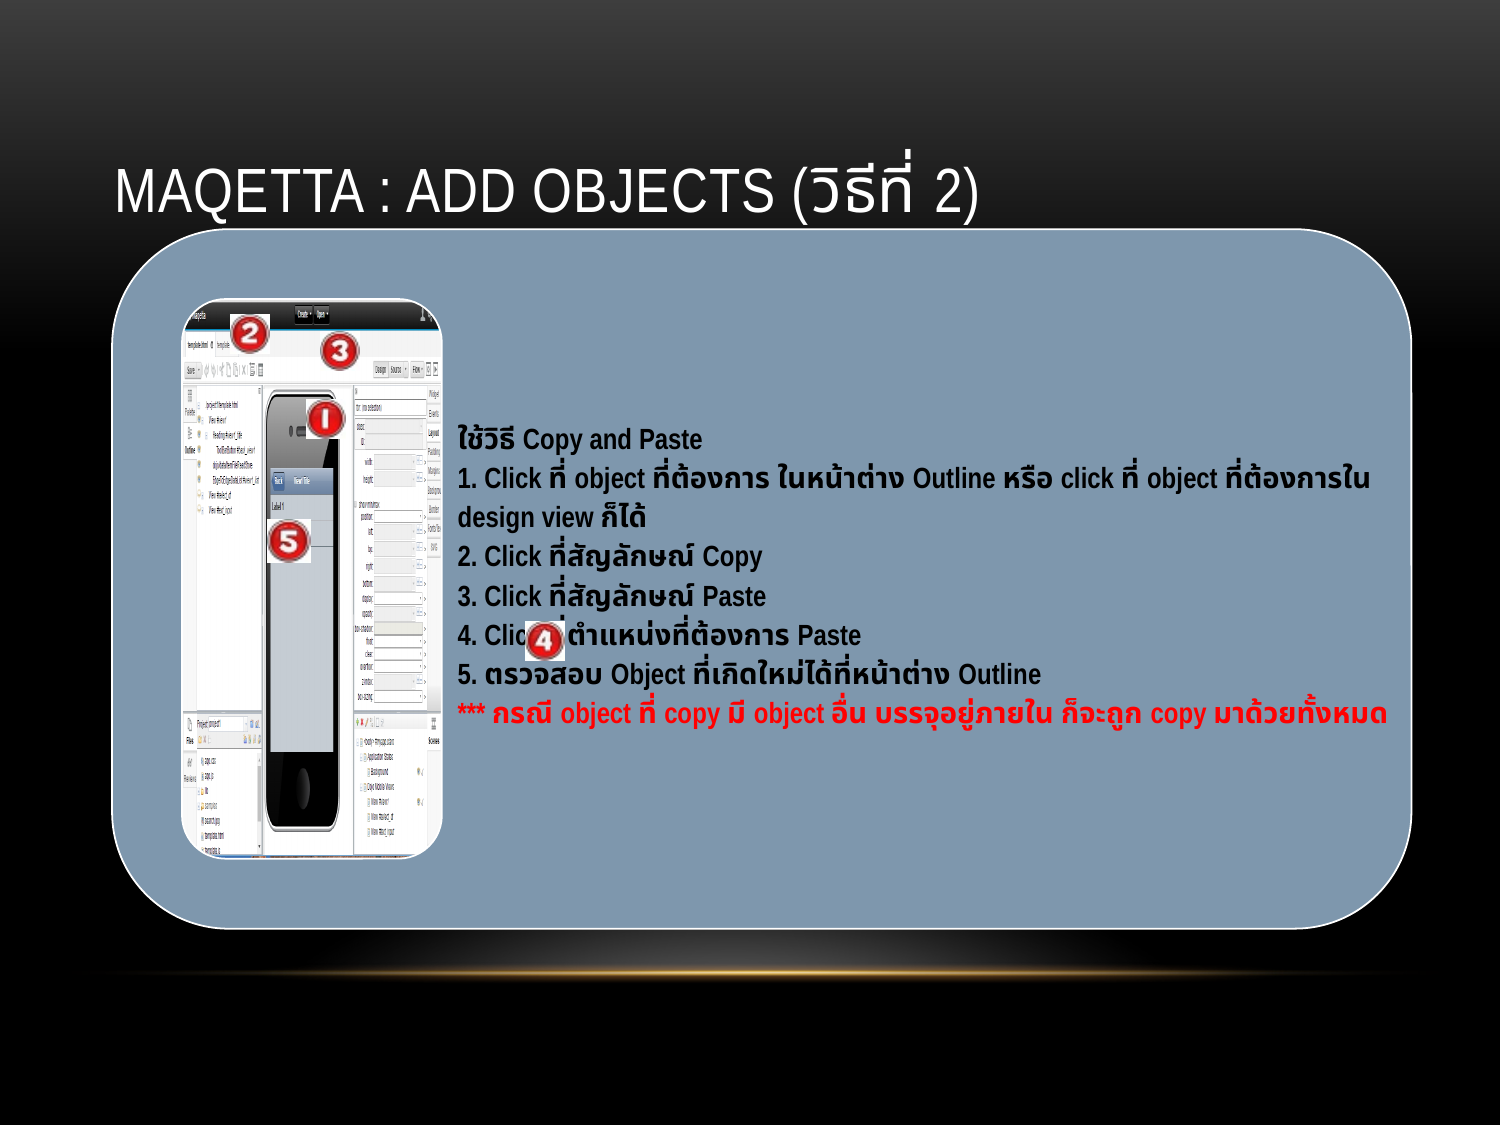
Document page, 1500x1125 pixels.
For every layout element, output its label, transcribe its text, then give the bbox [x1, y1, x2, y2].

title Maqetta : add objects (วิธีที่ 2) [99, 45, 1400, 233]
picture [0, 0, 1500, 1125]
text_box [111, 228, 1412, 929]
